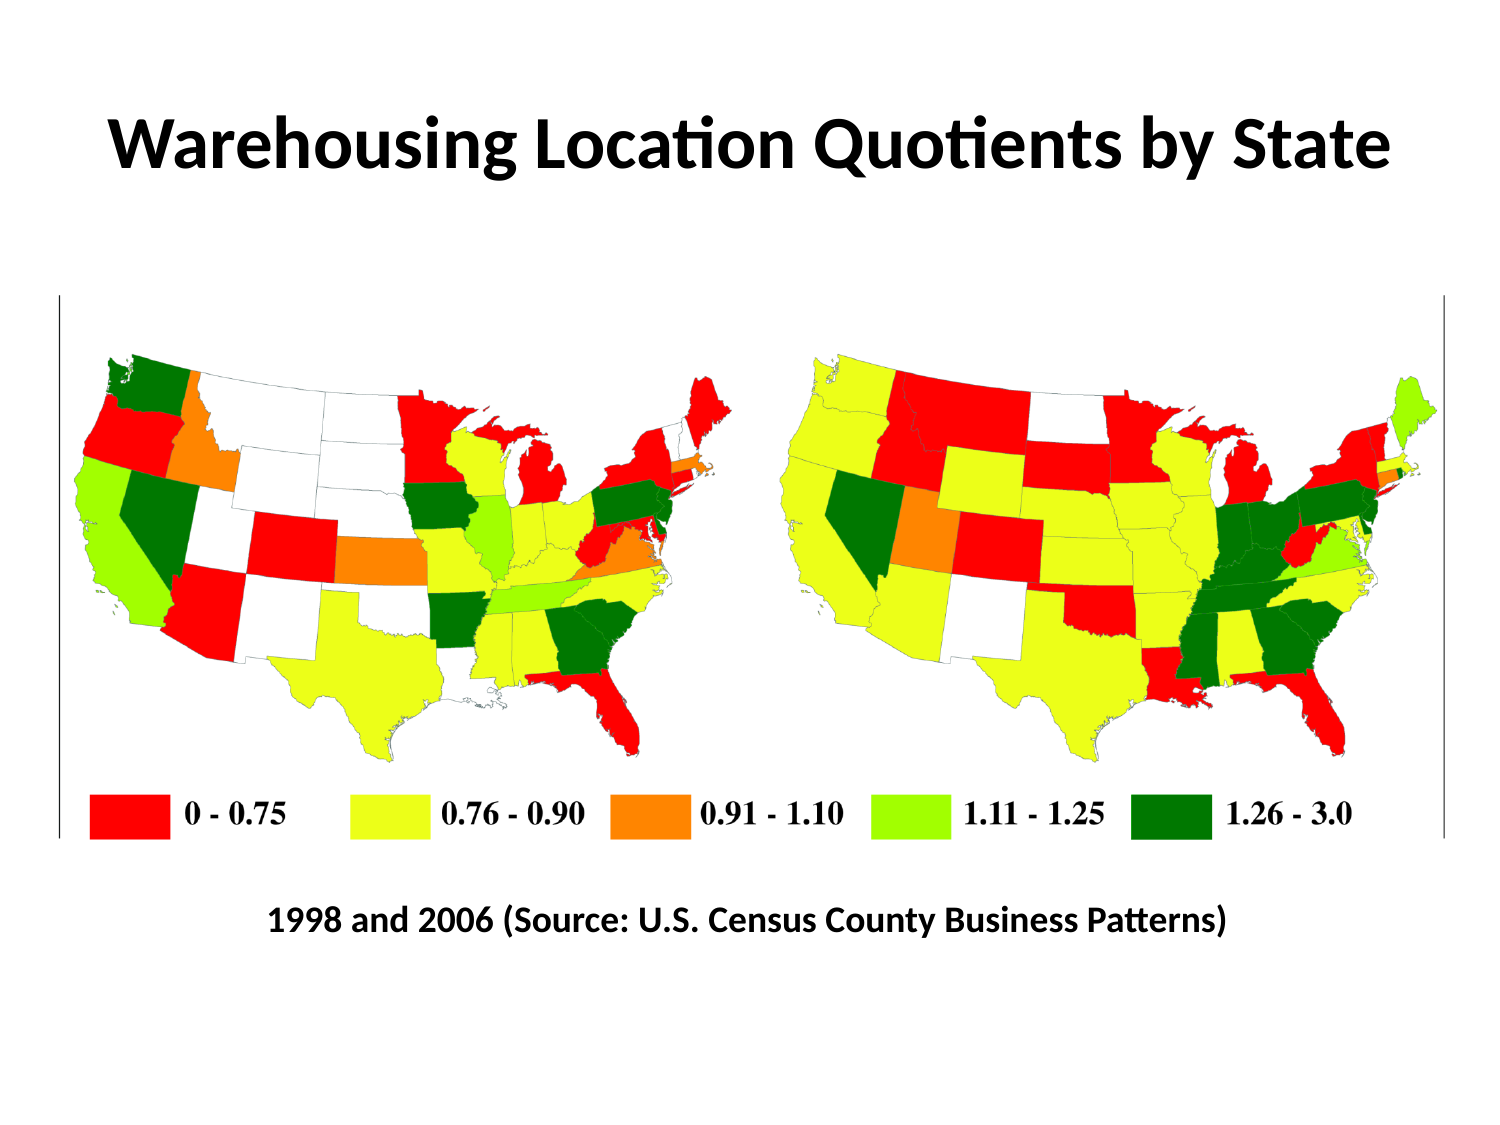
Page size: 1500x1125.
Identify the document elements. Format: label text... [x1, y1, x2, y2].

picture [49, 287, 1457, 851]
text_box 1998 and 2006 (Source: U.S. Census County Business Patterns) [251, 887, 1244, 948]
title Warehousing Location Quotients by State [75, 45, 1425, 233]
